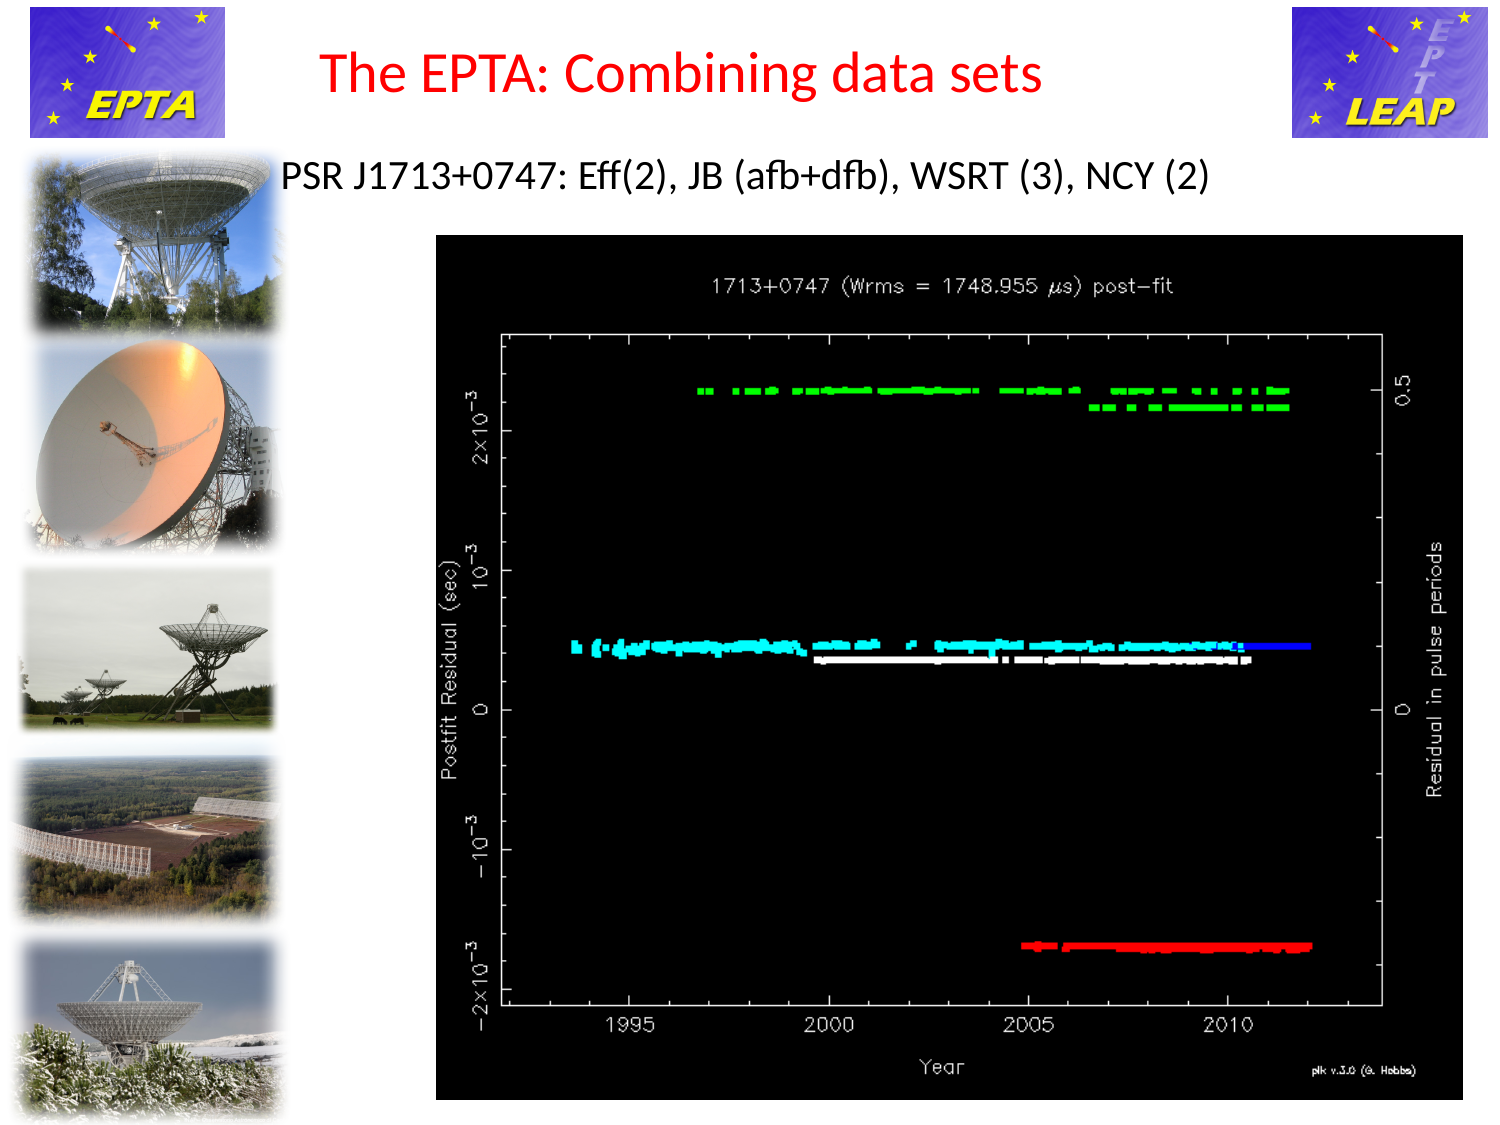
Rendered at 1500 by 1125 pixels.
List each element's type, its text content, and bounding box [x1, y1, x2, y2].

text_box PSR J1713+0747: Eff(2), JB (afb+dfb), WSRT (3), NCY (2) [265, 125, 1339, 206]
text_box The EPTA: Combining data sets [304, 26, 1059, 112]
picture [435, 235, 1463, 1101]
picture [29, 7, 226, 138]
picture [0, 144, 298, 1125]
picture [1292, 7, 1488, 138]
